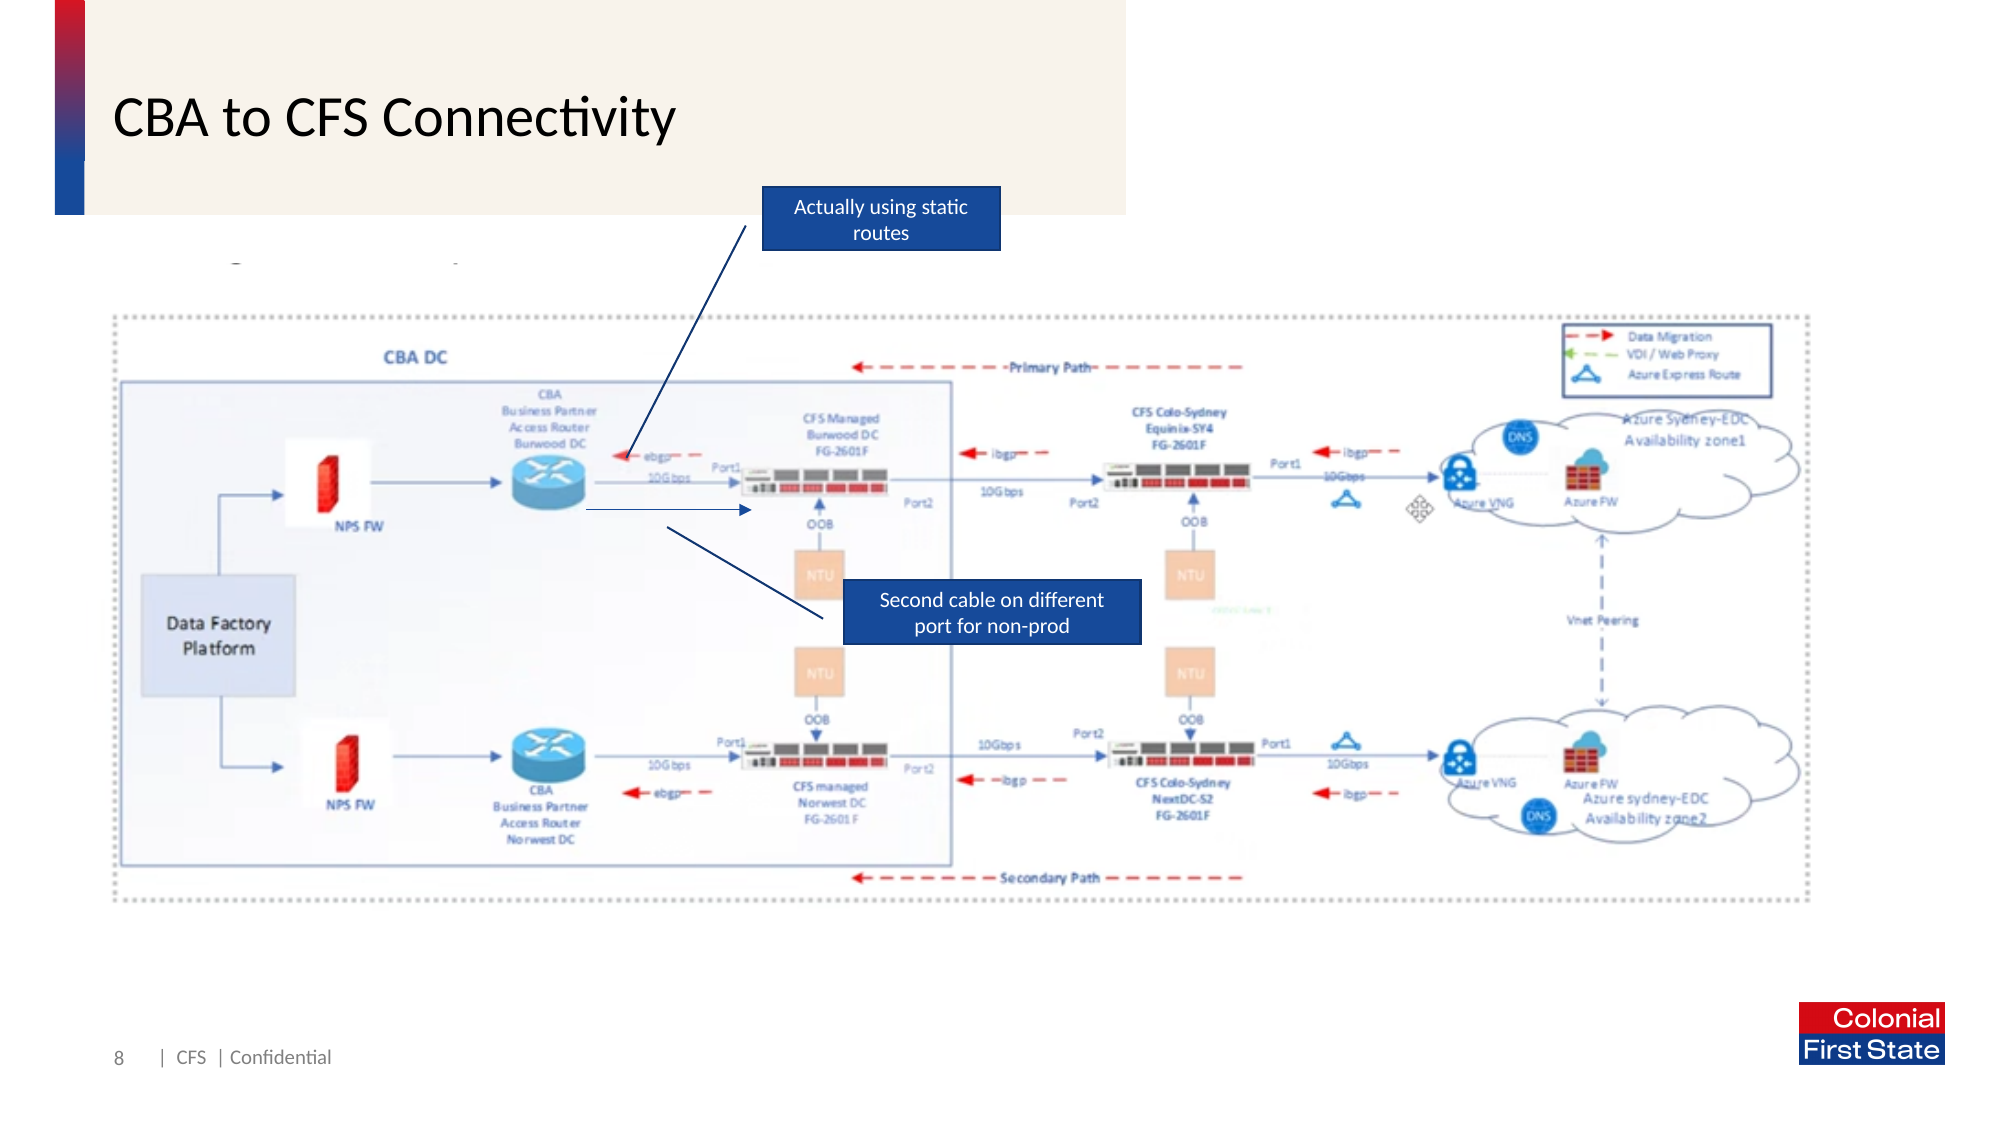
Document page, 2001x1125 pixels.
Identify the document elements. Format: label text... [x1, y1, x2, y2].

text_box Actually using static routes [762, 186, 1001, 251]
title CBA to CFS Connectivity [114, 90, 1059, 215]
picture [86, 263, 1886, 960]
picture [1799, 1002, 1945, 1065]
text_box Actually using static routes [725, 225, 747, 263]
slide_number 8 [114, 1009, 160, 1070]
